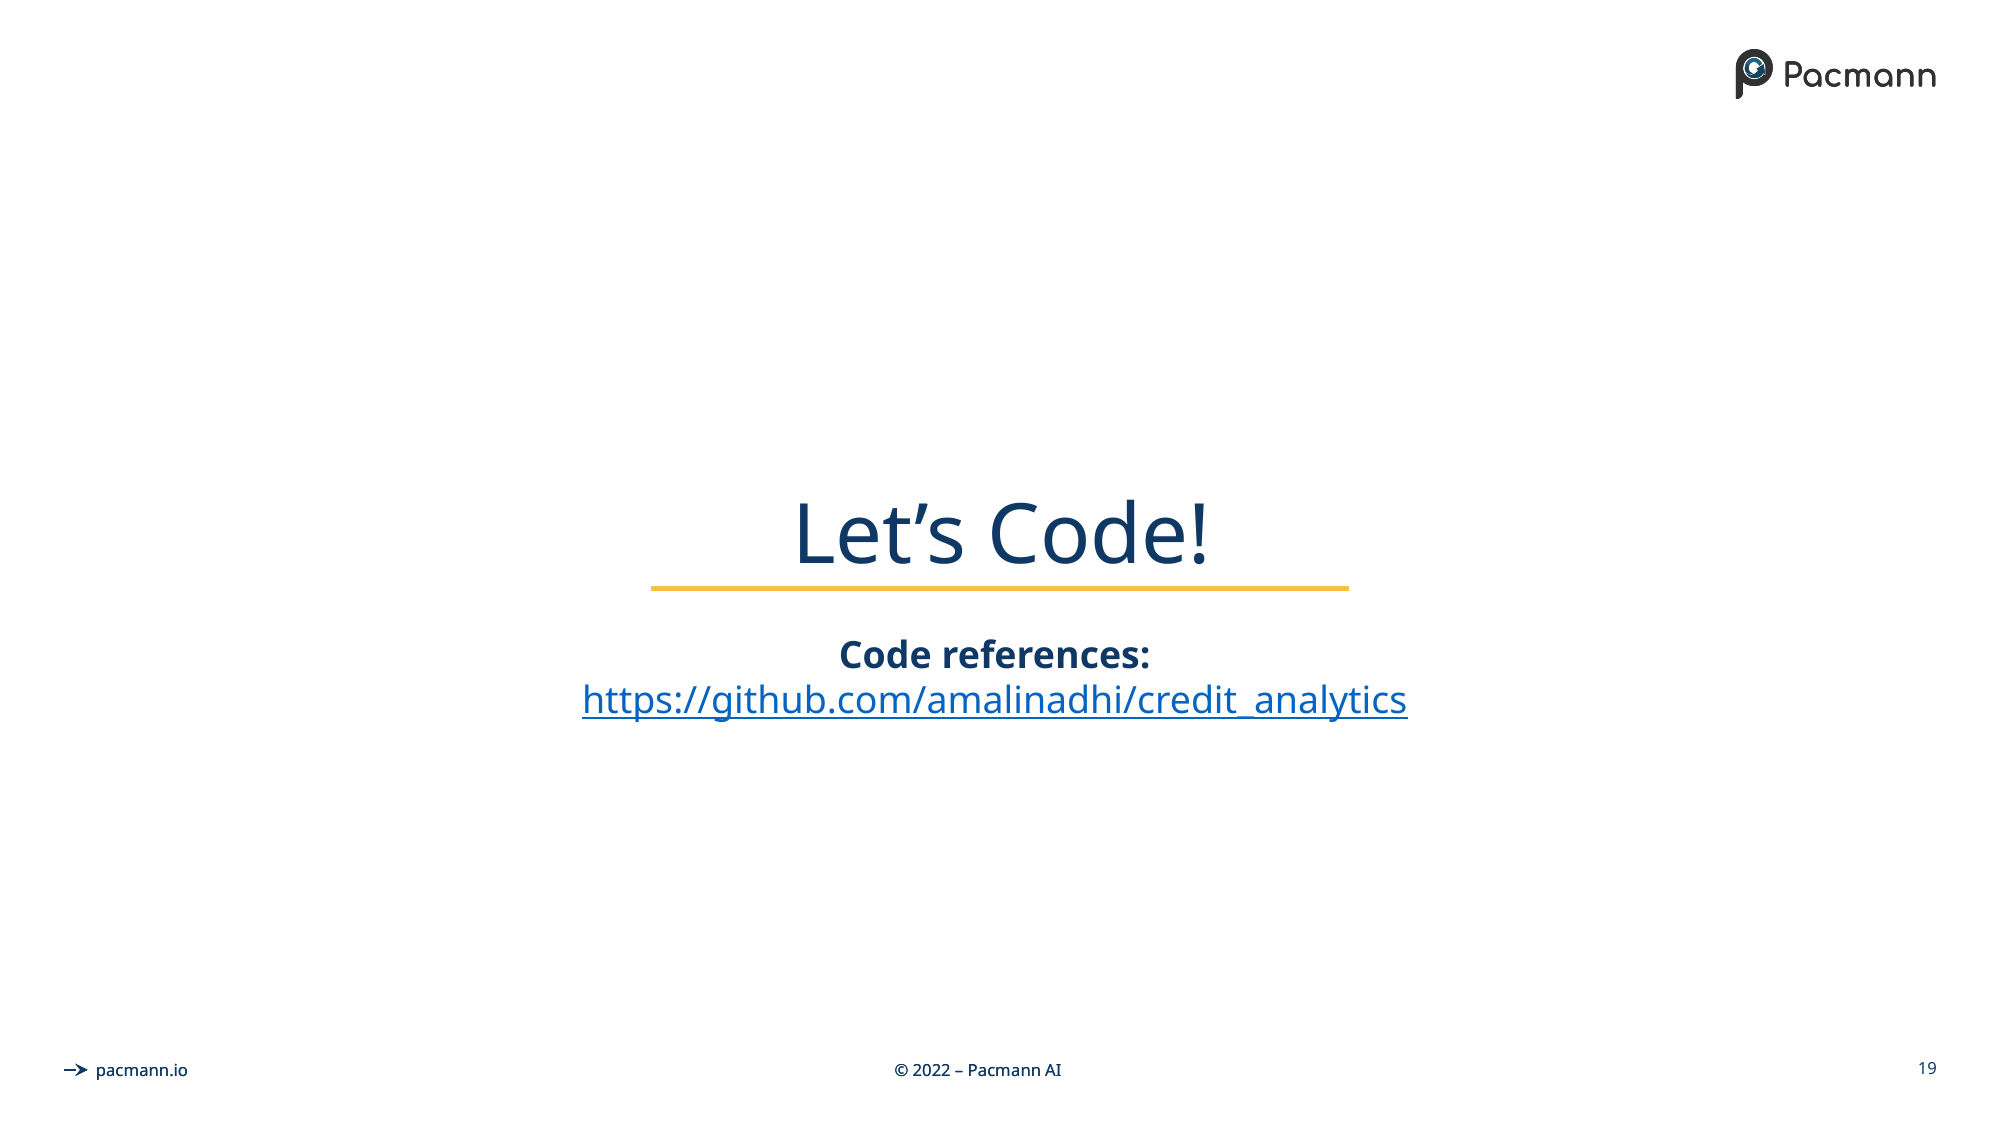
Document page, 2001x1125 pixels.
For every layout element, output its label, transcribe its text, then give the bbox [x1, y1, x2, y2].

title Let’s Code! [51, 441, 1952, 589]
picture [1707, 36, 1966, 112]
text_box Code references: https://github.com/amalinadhi/credit_analytics [517, 616, 1482, 742]
